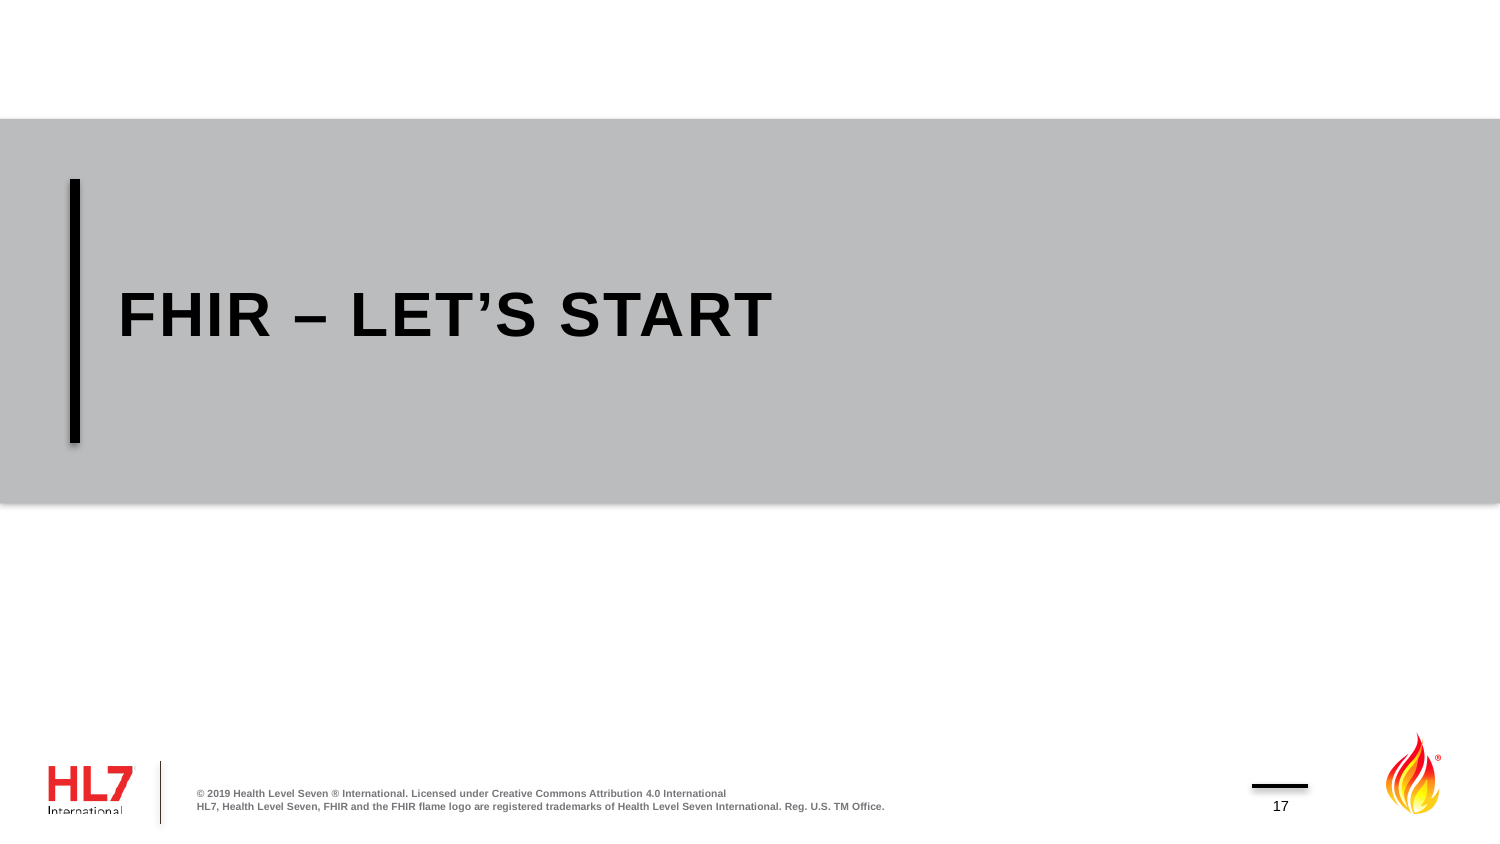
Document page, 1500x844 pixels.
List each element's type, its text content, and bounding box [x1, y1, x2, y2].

picture [1386, 732, 1441, 814]
slide_number 17 [1258, 786, 1304, 814]
title FHIR – Let’s Start [118, 144, 1441, 478]
footer © 2019 Health Level Seven ® International. Licensed under Creative Commons Attribution 4.0 International HL7, Health Level Seven, FHIR and the FHIR flame logo are registered trademarks of Health Level Seven International. Reg. U.S. TM Office. [196, 786, 941, 813]
